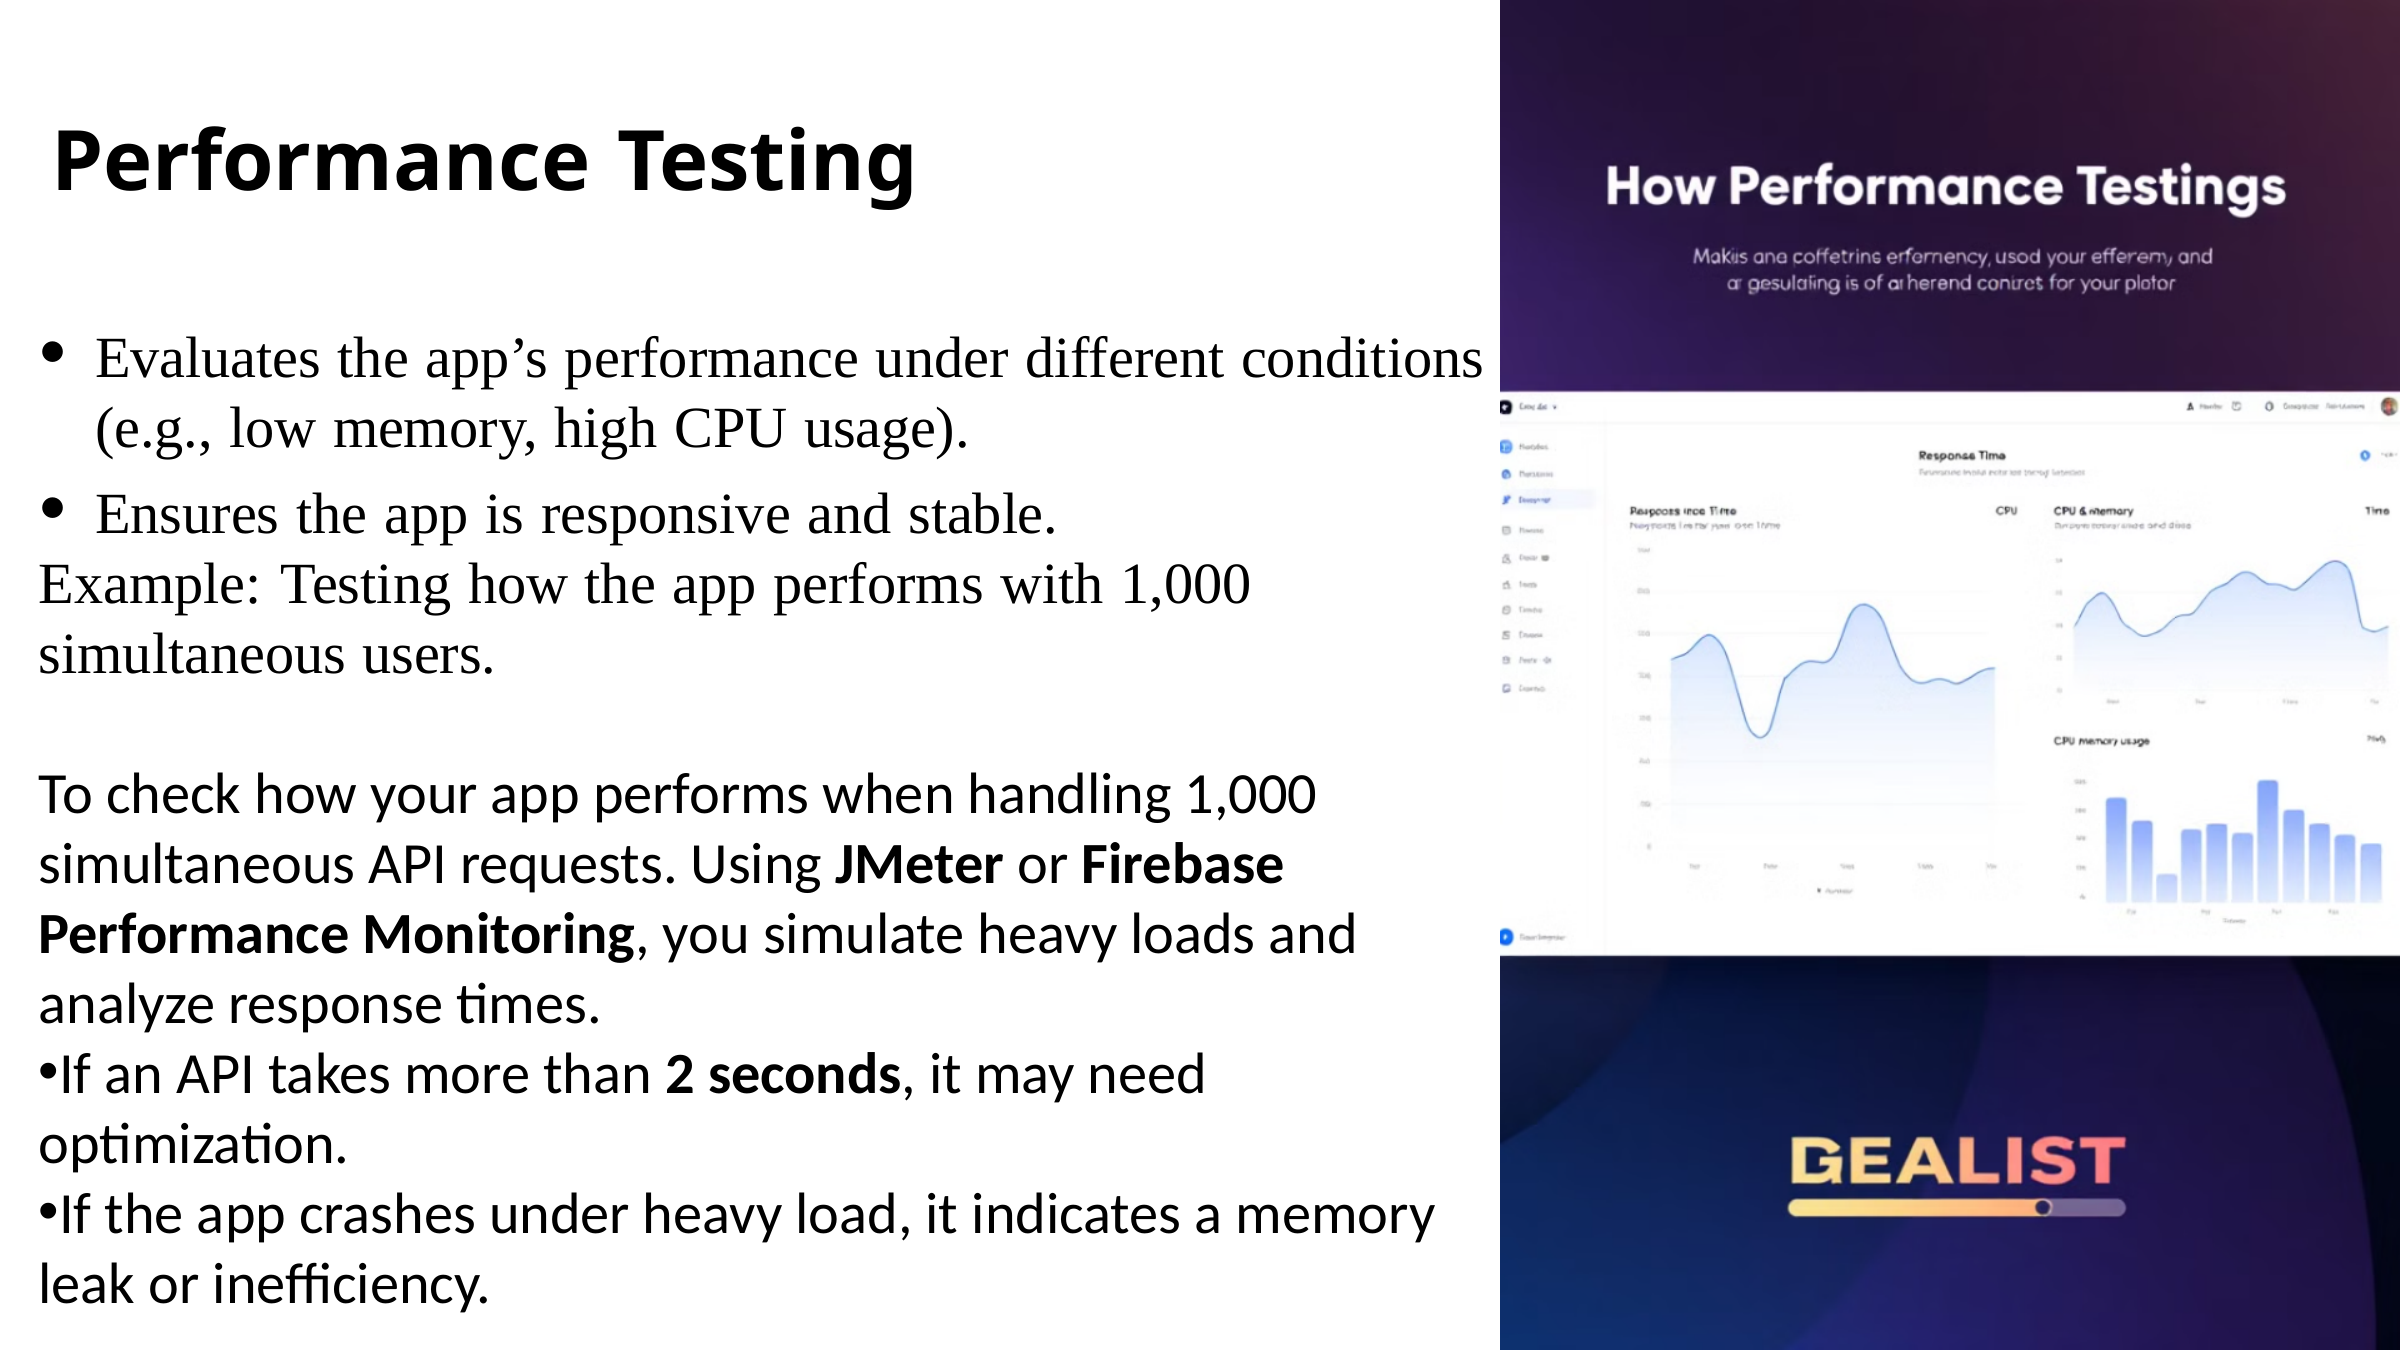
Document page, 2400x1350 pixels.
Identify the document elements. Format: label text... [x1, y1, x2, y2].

picture [1499, 0, 2400, 1350]
text_box Performance Testing Evaluates the app’s performance under different conditions (e.g., low memory, high CPU usage). Ensures the app is responsive and stable. Example: Testing how the app performs with 1,000 simultaneous users. To check how your app performs when handling 1,000 simultaneous API requests. Using JMeter or Firebase Performance Monitoring, you simulate heavy loads and analyze response times. If an API takes more than 2 seconds, it may need optimization. If the app crashes under heavy load, it indicates a memory leak or inefficiency. [23, 0, 1499, 1350]
